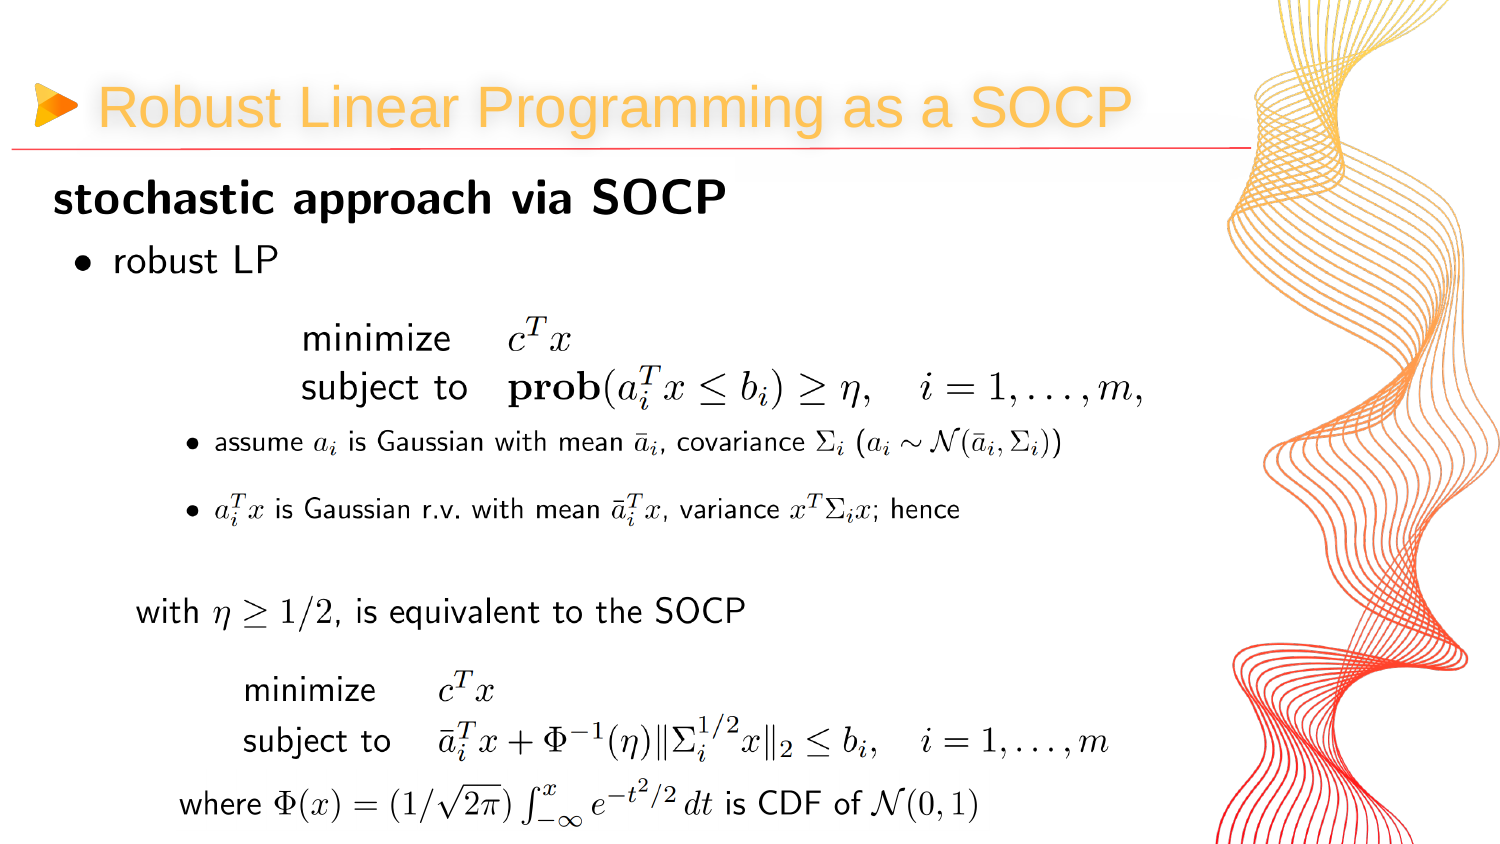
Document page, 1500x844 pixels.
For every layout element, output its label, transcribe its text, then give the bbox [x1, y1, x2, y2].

picture [128, 586, 1119, 831]
title Robust Linear Programming as a SOCP [82, 54, 1480, 148]
picture [1173, 0, 1500, 844]
picture [34, 82, 78, 127]
picture [44, 156, 1154, 540]
